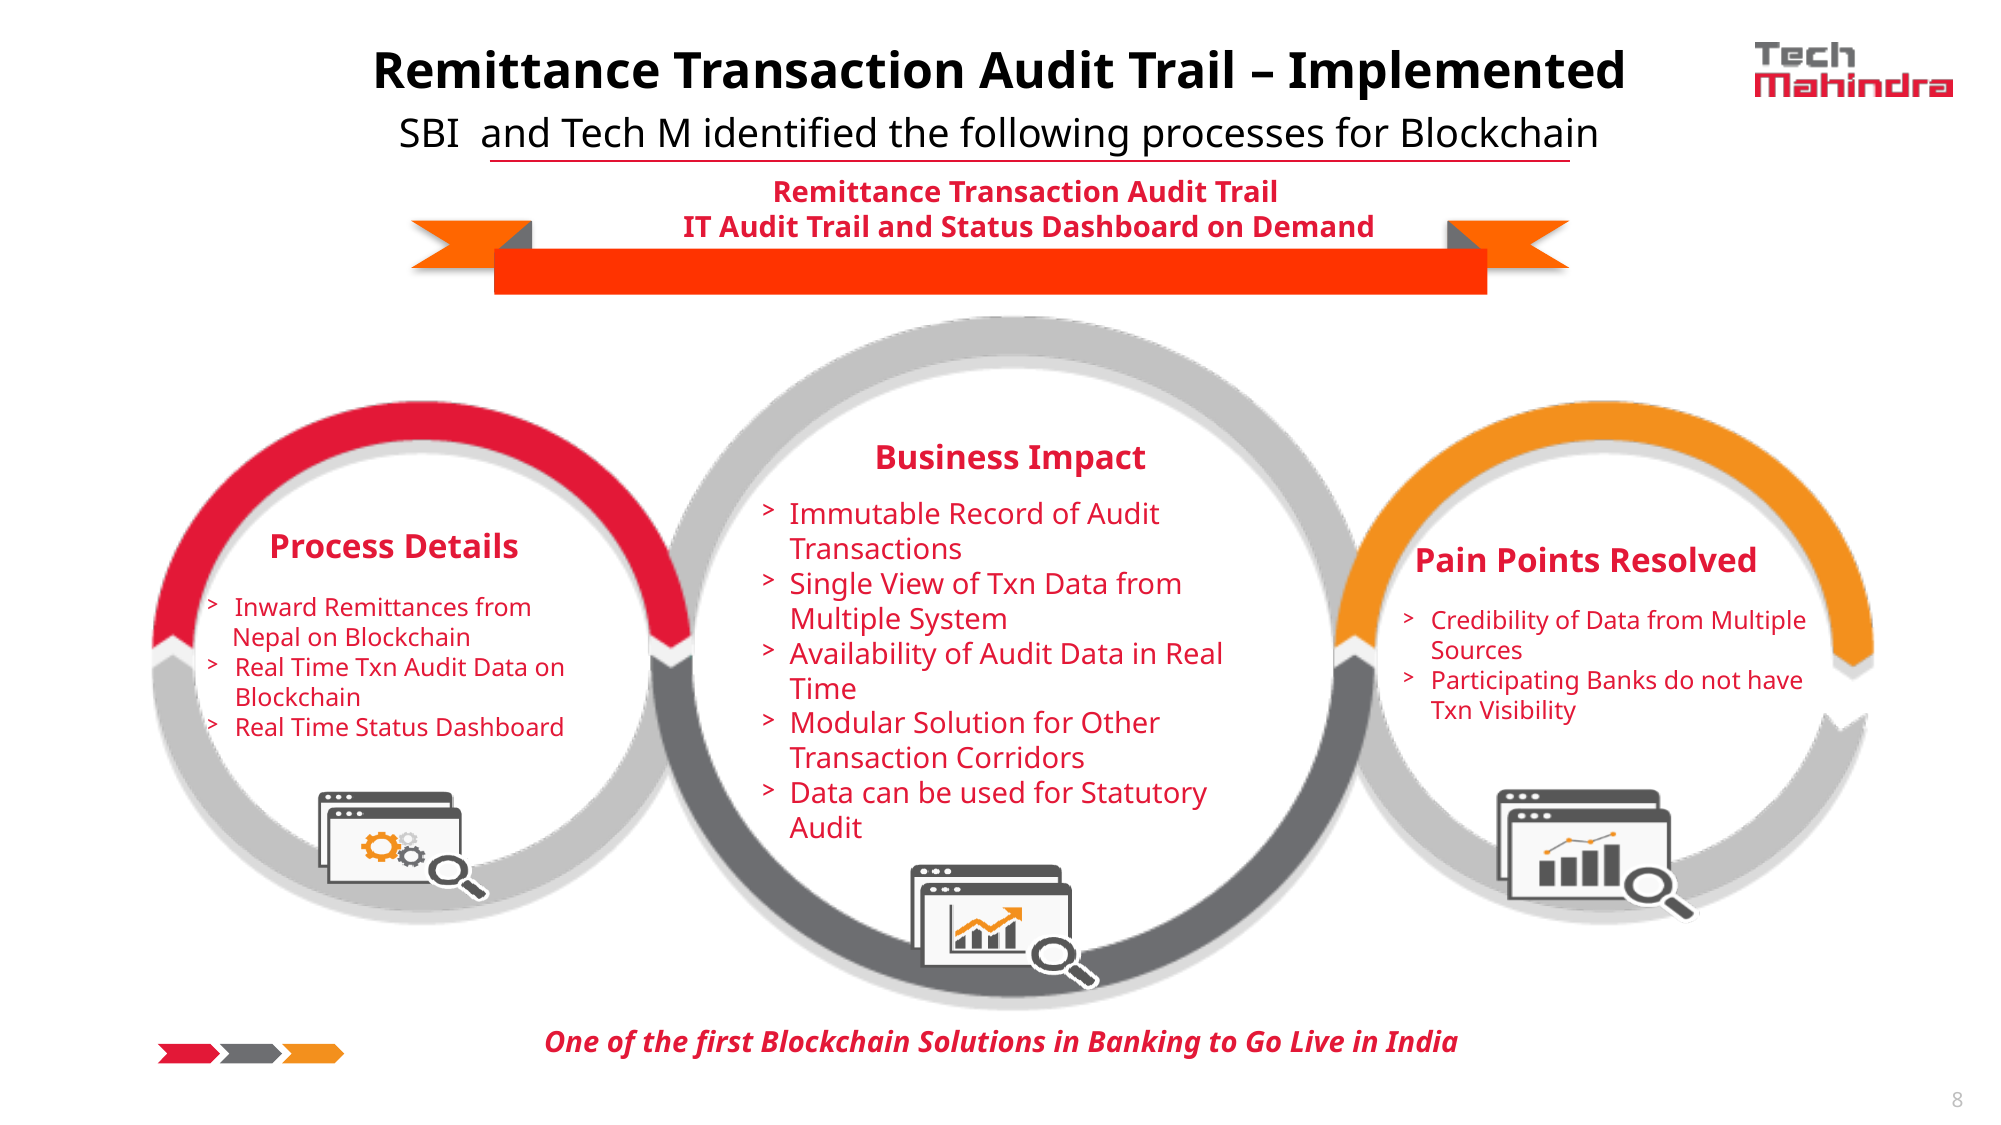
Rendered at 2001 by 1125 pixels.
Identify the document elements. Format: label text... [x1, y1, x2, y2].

text_box 8 [1951, 1086, 1964, 1112]
picture [1755, 41, 1953, 97]
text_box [157, 1043, 345, 1064]
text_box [410, 220, 1570, 295]
text_box Remittance Transaction Audit Trail – Implemented [133, 31, 1867, 107]
text_box Remittance Transaction Audit Trail IT Audit Trail and Status Dashboard on Demand [665, 170, 1394, 219]
text_box One of the first Blockchain Solutions in Banking to Go Live in India [384, 1055, 1619, 1066]
picture [97, 268, 1930, 1045]
text_box SBI and Tech M identified the following processes for Blockchain [380, 107, 1619, 212]
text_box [187, 428, 1813, 1024]
